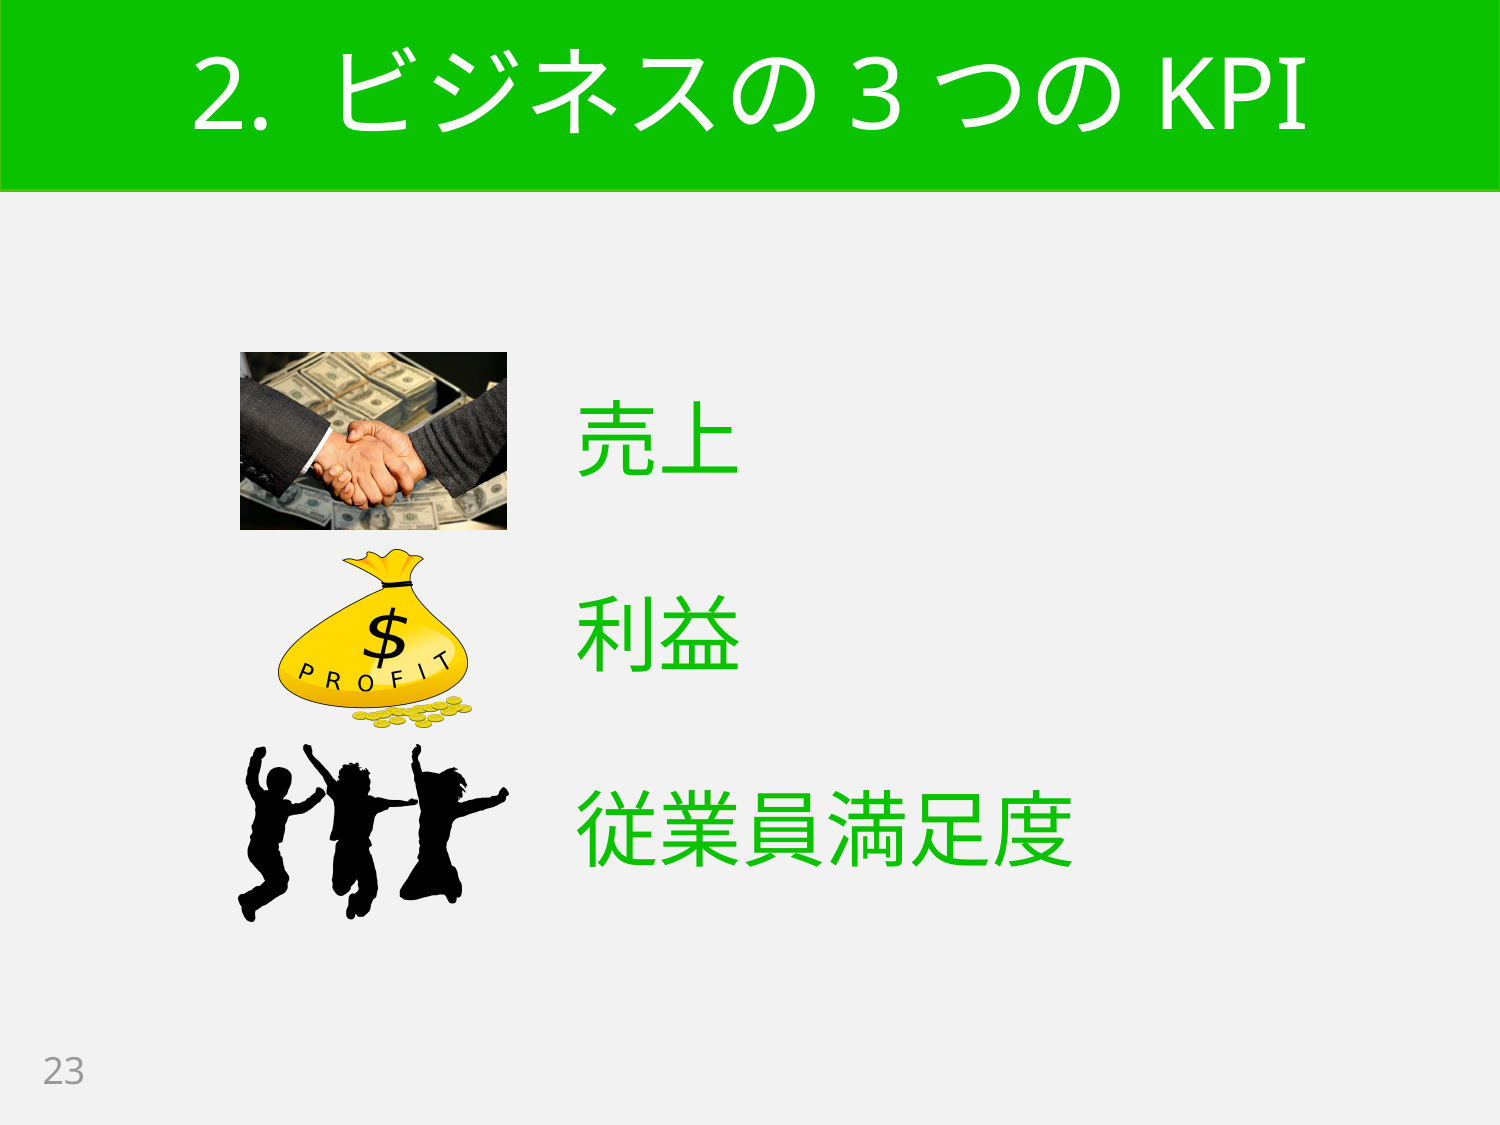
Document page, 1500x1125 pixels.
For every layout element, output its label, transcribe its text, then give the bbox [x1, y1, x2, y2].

picture [238, 744, 509, 922]
picture [240, 352, 507, 530]
list 売上 利益 従業員満足度 [103, 277, 1397, 1000]
picture [278, 549, 472, 728]
title 2. ビジネスの3つのKPI [0, 53, 1500, 140]
slide_number 23 [27, 1042, 146, 1102]
